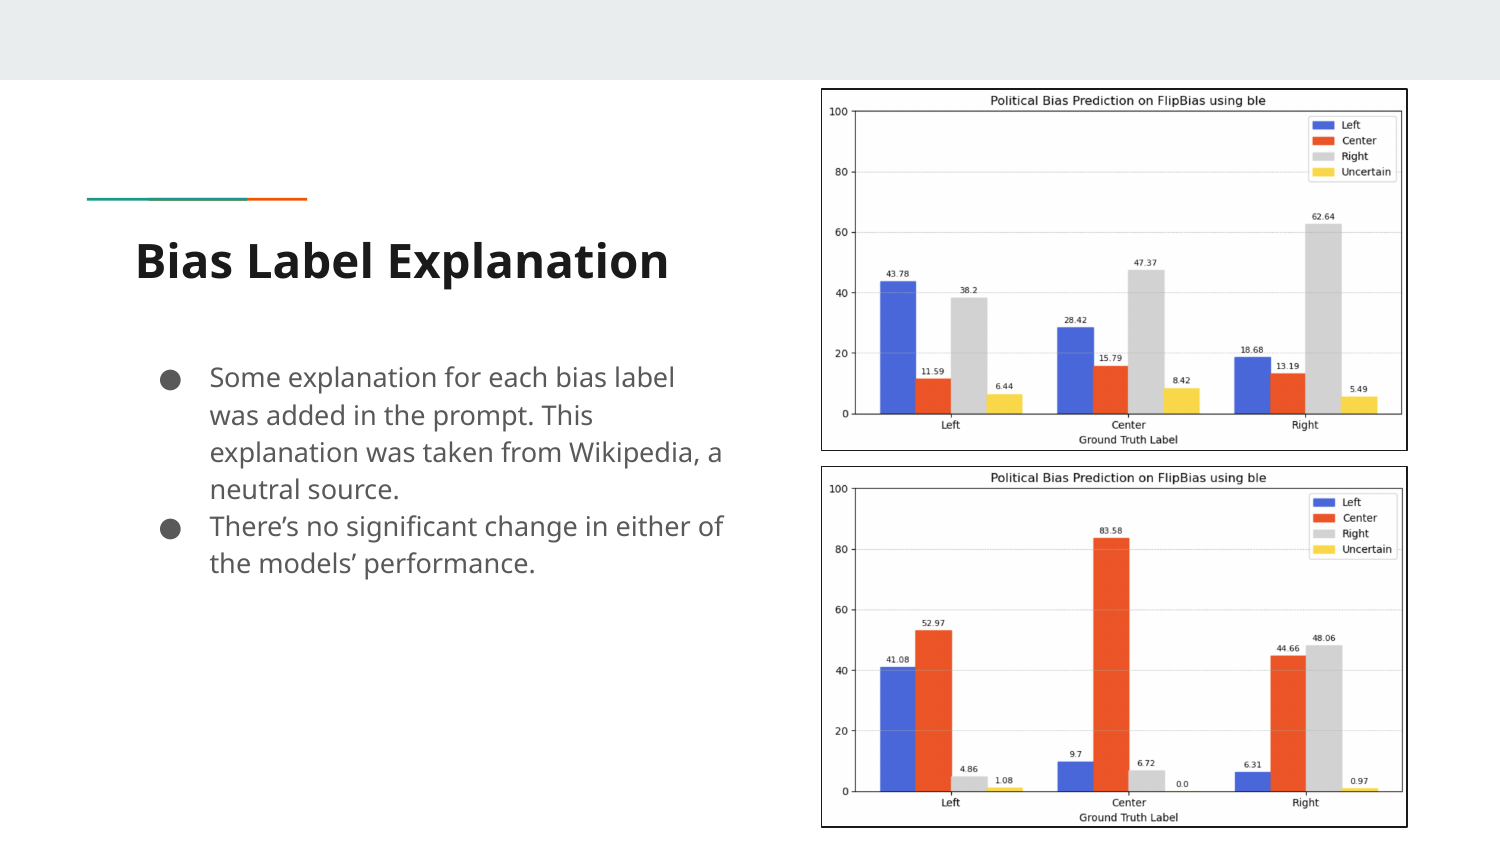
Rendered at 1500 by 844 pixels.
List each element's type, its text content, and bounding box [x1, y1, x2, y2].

picture [822, 466, 1407, 827]
picture [822, 89, 1407, 451]
title Bias Label Explanation [119, 216, 817, 305]
list Some explanation for each bias label was added in the prompt. This explanation was taken from Wikipedia, a neutral source. There’s no significant change in either of the models’ performance. [119, 341, 744, 712]
